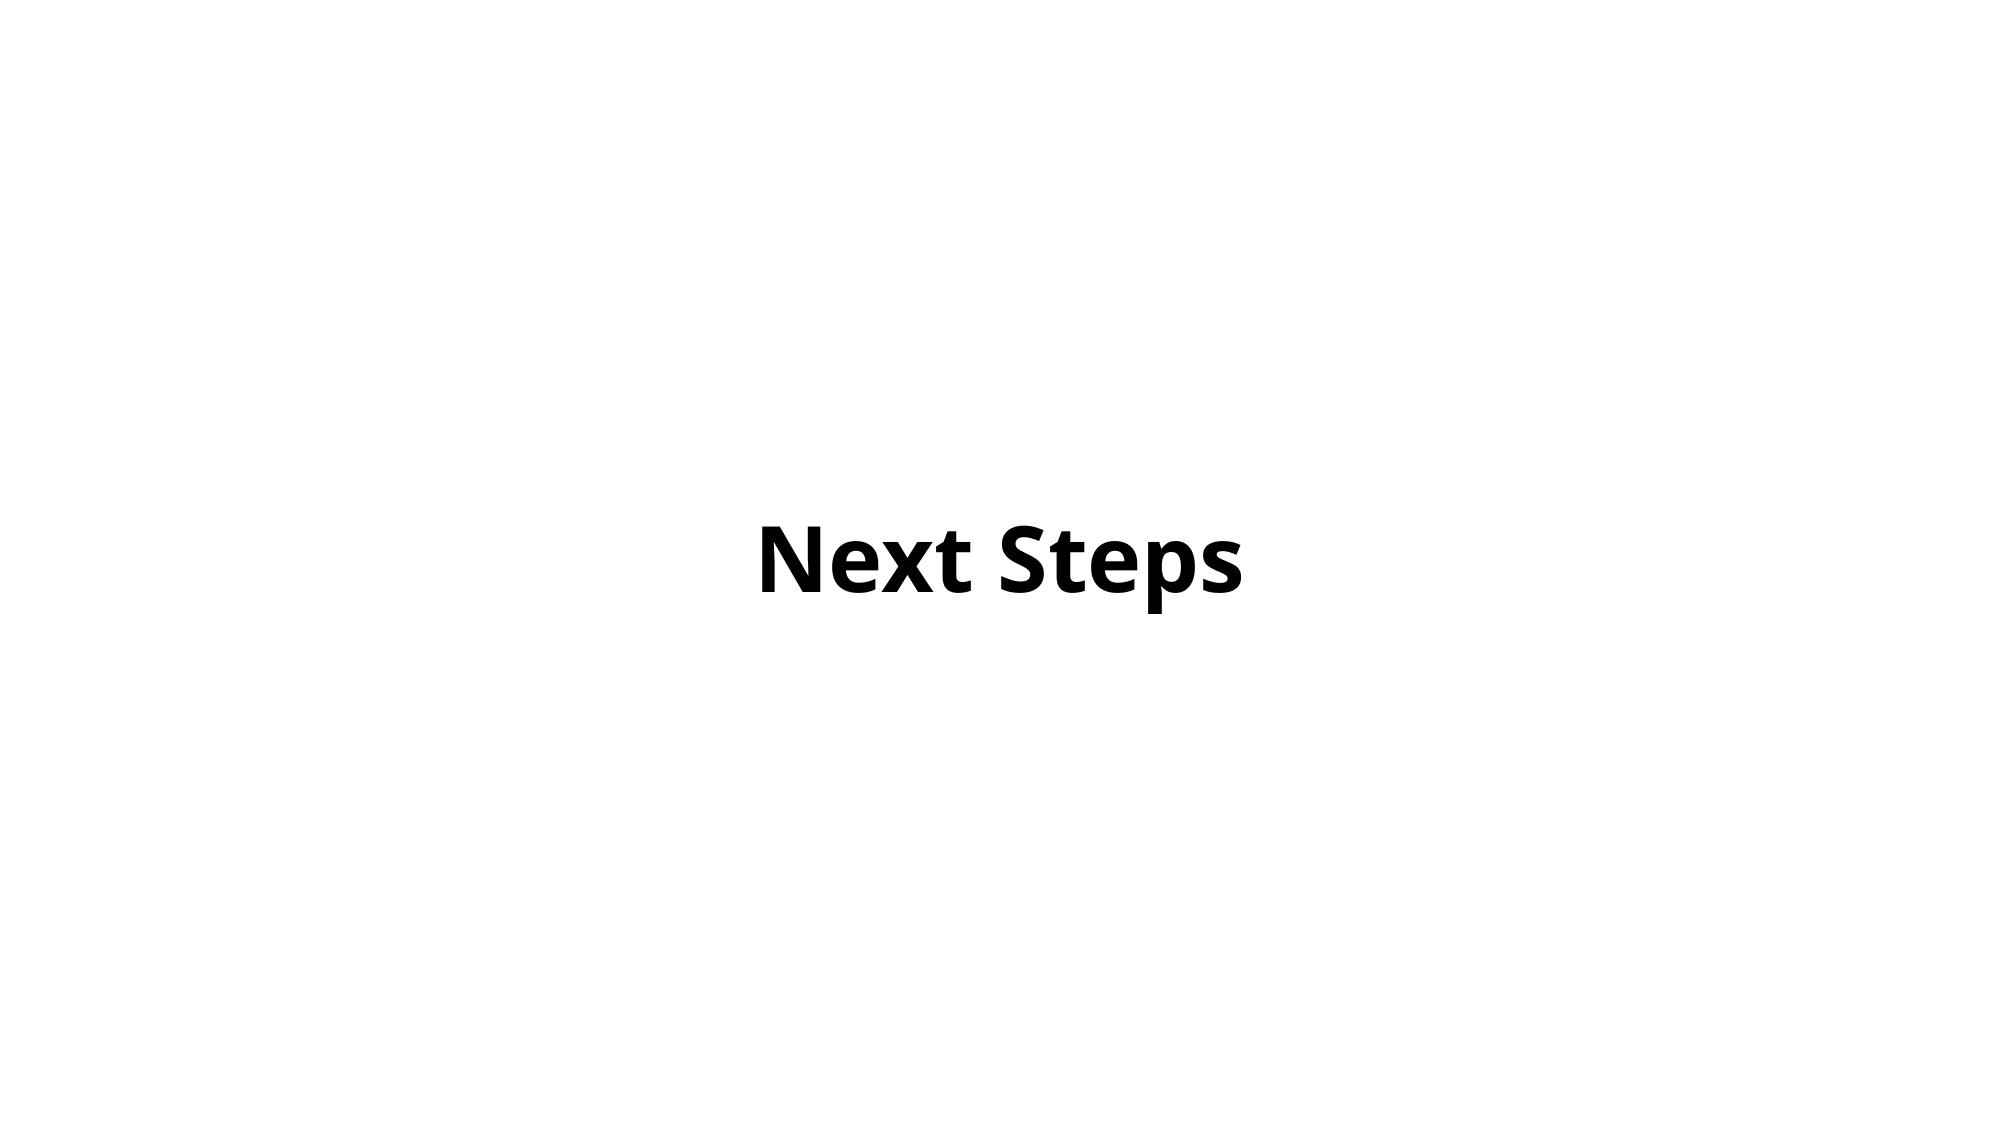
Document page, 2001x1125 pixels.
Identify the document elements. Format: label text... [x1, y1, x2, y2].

title Next Steps [137, 453, 1863, 672]
